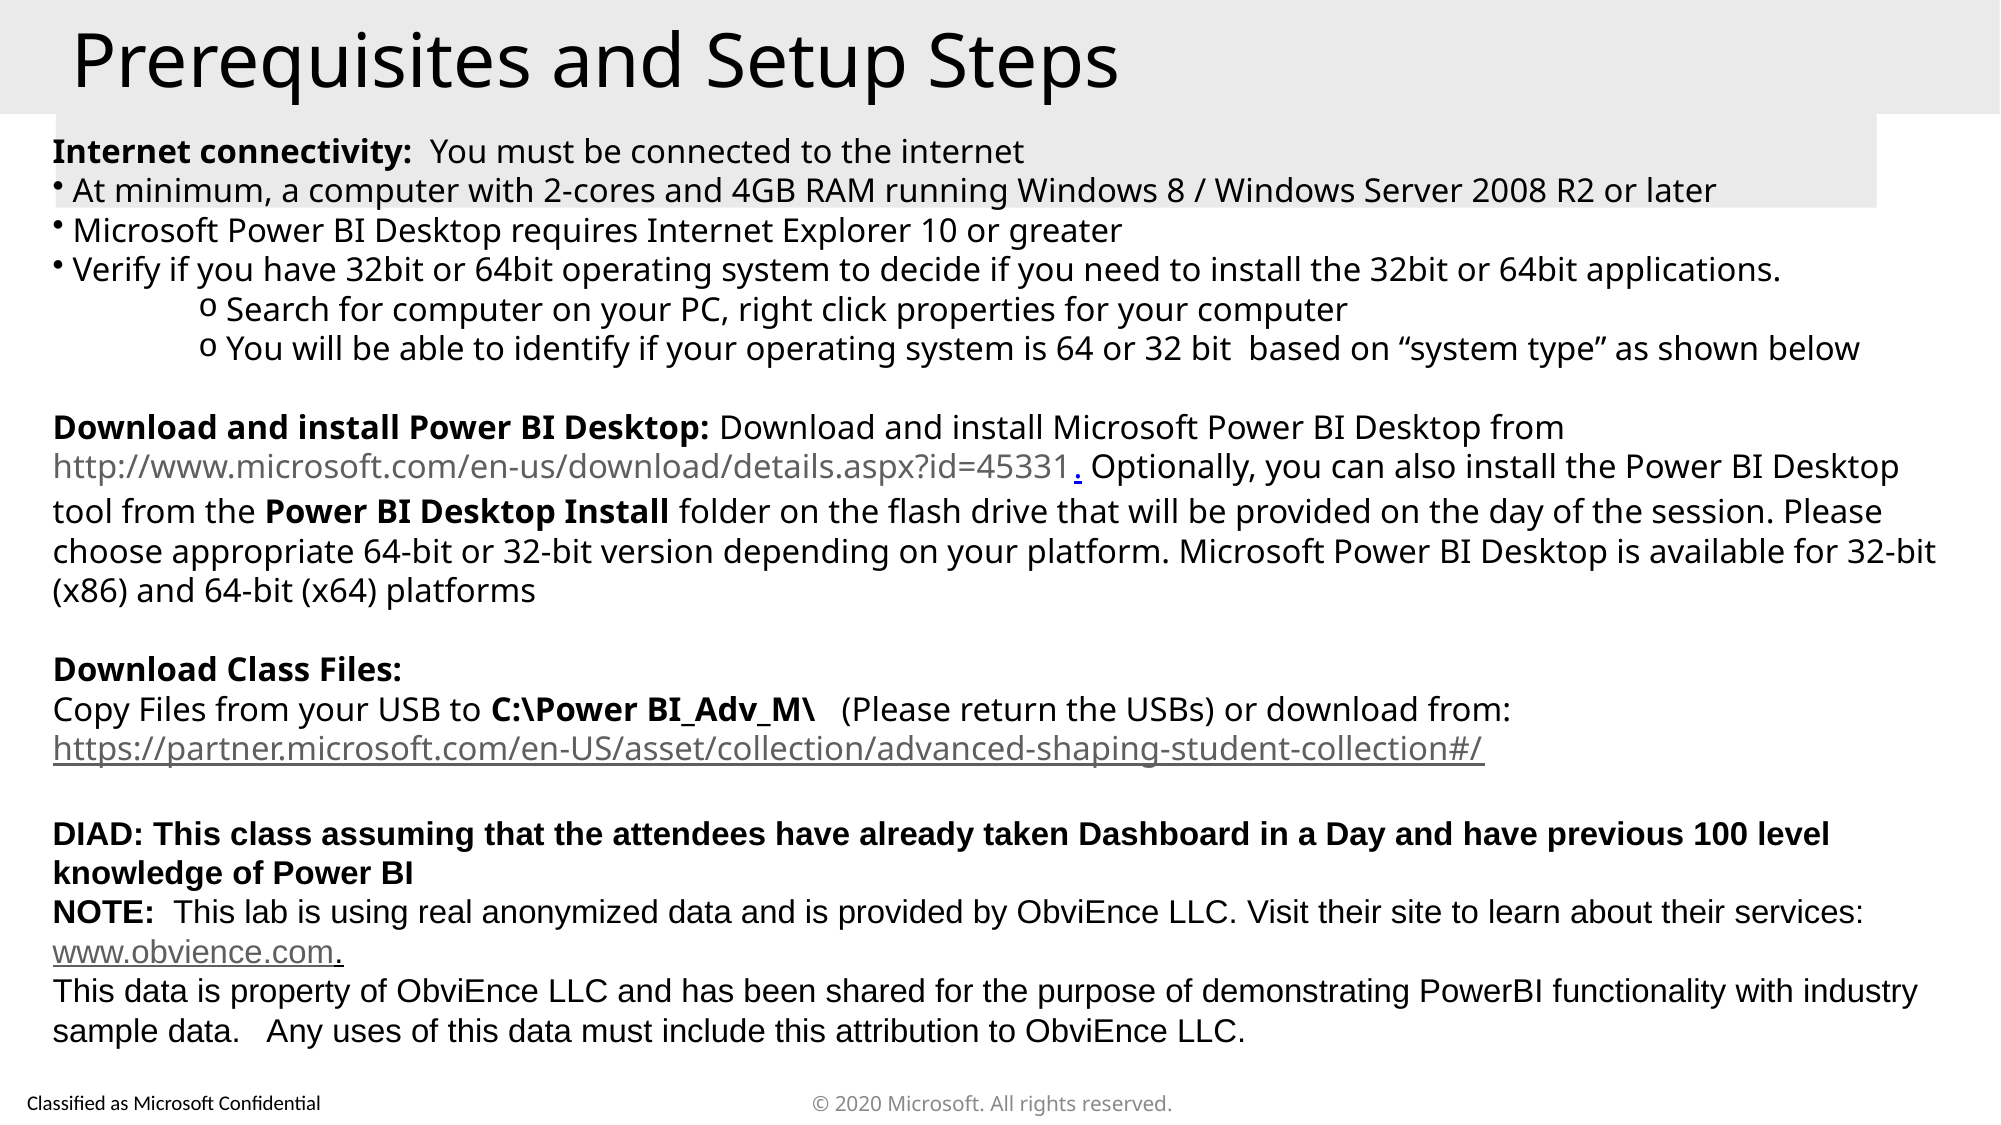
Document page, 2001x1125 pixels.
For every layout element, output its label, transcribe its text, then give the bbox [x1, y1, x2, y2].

title Prerequisites and Setup Steps [55, 4, 1877, 118]
text_box Internet connectivity: You must be connected to the internet At minimum, a computer with 2-cores and 4GB RAM running Windows 8 / Windows Server 2008 R2 or later Microsoft Power BI Desktop requires Internet Explorer 10 or greater Verify if you have 32bit or 64bit operating system to decide if you need to install the 32bit or 64bit applications. Search for computer on your PC, right click properties for your computer You will be able to identify if your operating system is 64 or 32 bit based on “system type” as shown below Download and install Power BI Desktop: Download and install Microsoft Power BI Desktop from http://www.microsoft.com/en-us/download/details.aspx?id=45331. Optionally, you can also install the Power BI Desktop tool from the Power BI Desktop Install folder on the flash drive that will be provided on the day of the session. Please choose appropriate 64-bit or 32-bit version depending on your platform. Microsoft Power BI Desktop is available for 32-bit (x86) and 64-bit (x64) platforms Download Class Files: Copy Files from your USB to C:\Power BI_Adv_M\ (Please return the USBs) or download from: https://partner.microsoft.com/en-US/asset/collection/advanced-shaping-student-collection#/ DIAD: This class assuming that the attendees have already taken Dashboard in a Day and have previous 100 level knowledge of Power BI NOTE: This lab is using real anonymized data and is provided by ObviEnce LLC. Visit their site to learn about their services: www.obvience.com. This data is property of ObviEnce LLC and has been shared for the purpose of demonstrating PowerBI functionality with industry sample data. Any uses of this data must include this attribution to ObviEnce LLC. [37, 118, 1962, 1061]
text_box [0, 0, 2000, 115]
footer © 2020 Microsoft. All rights reserved. [662, 1084, 1338, 1122]
